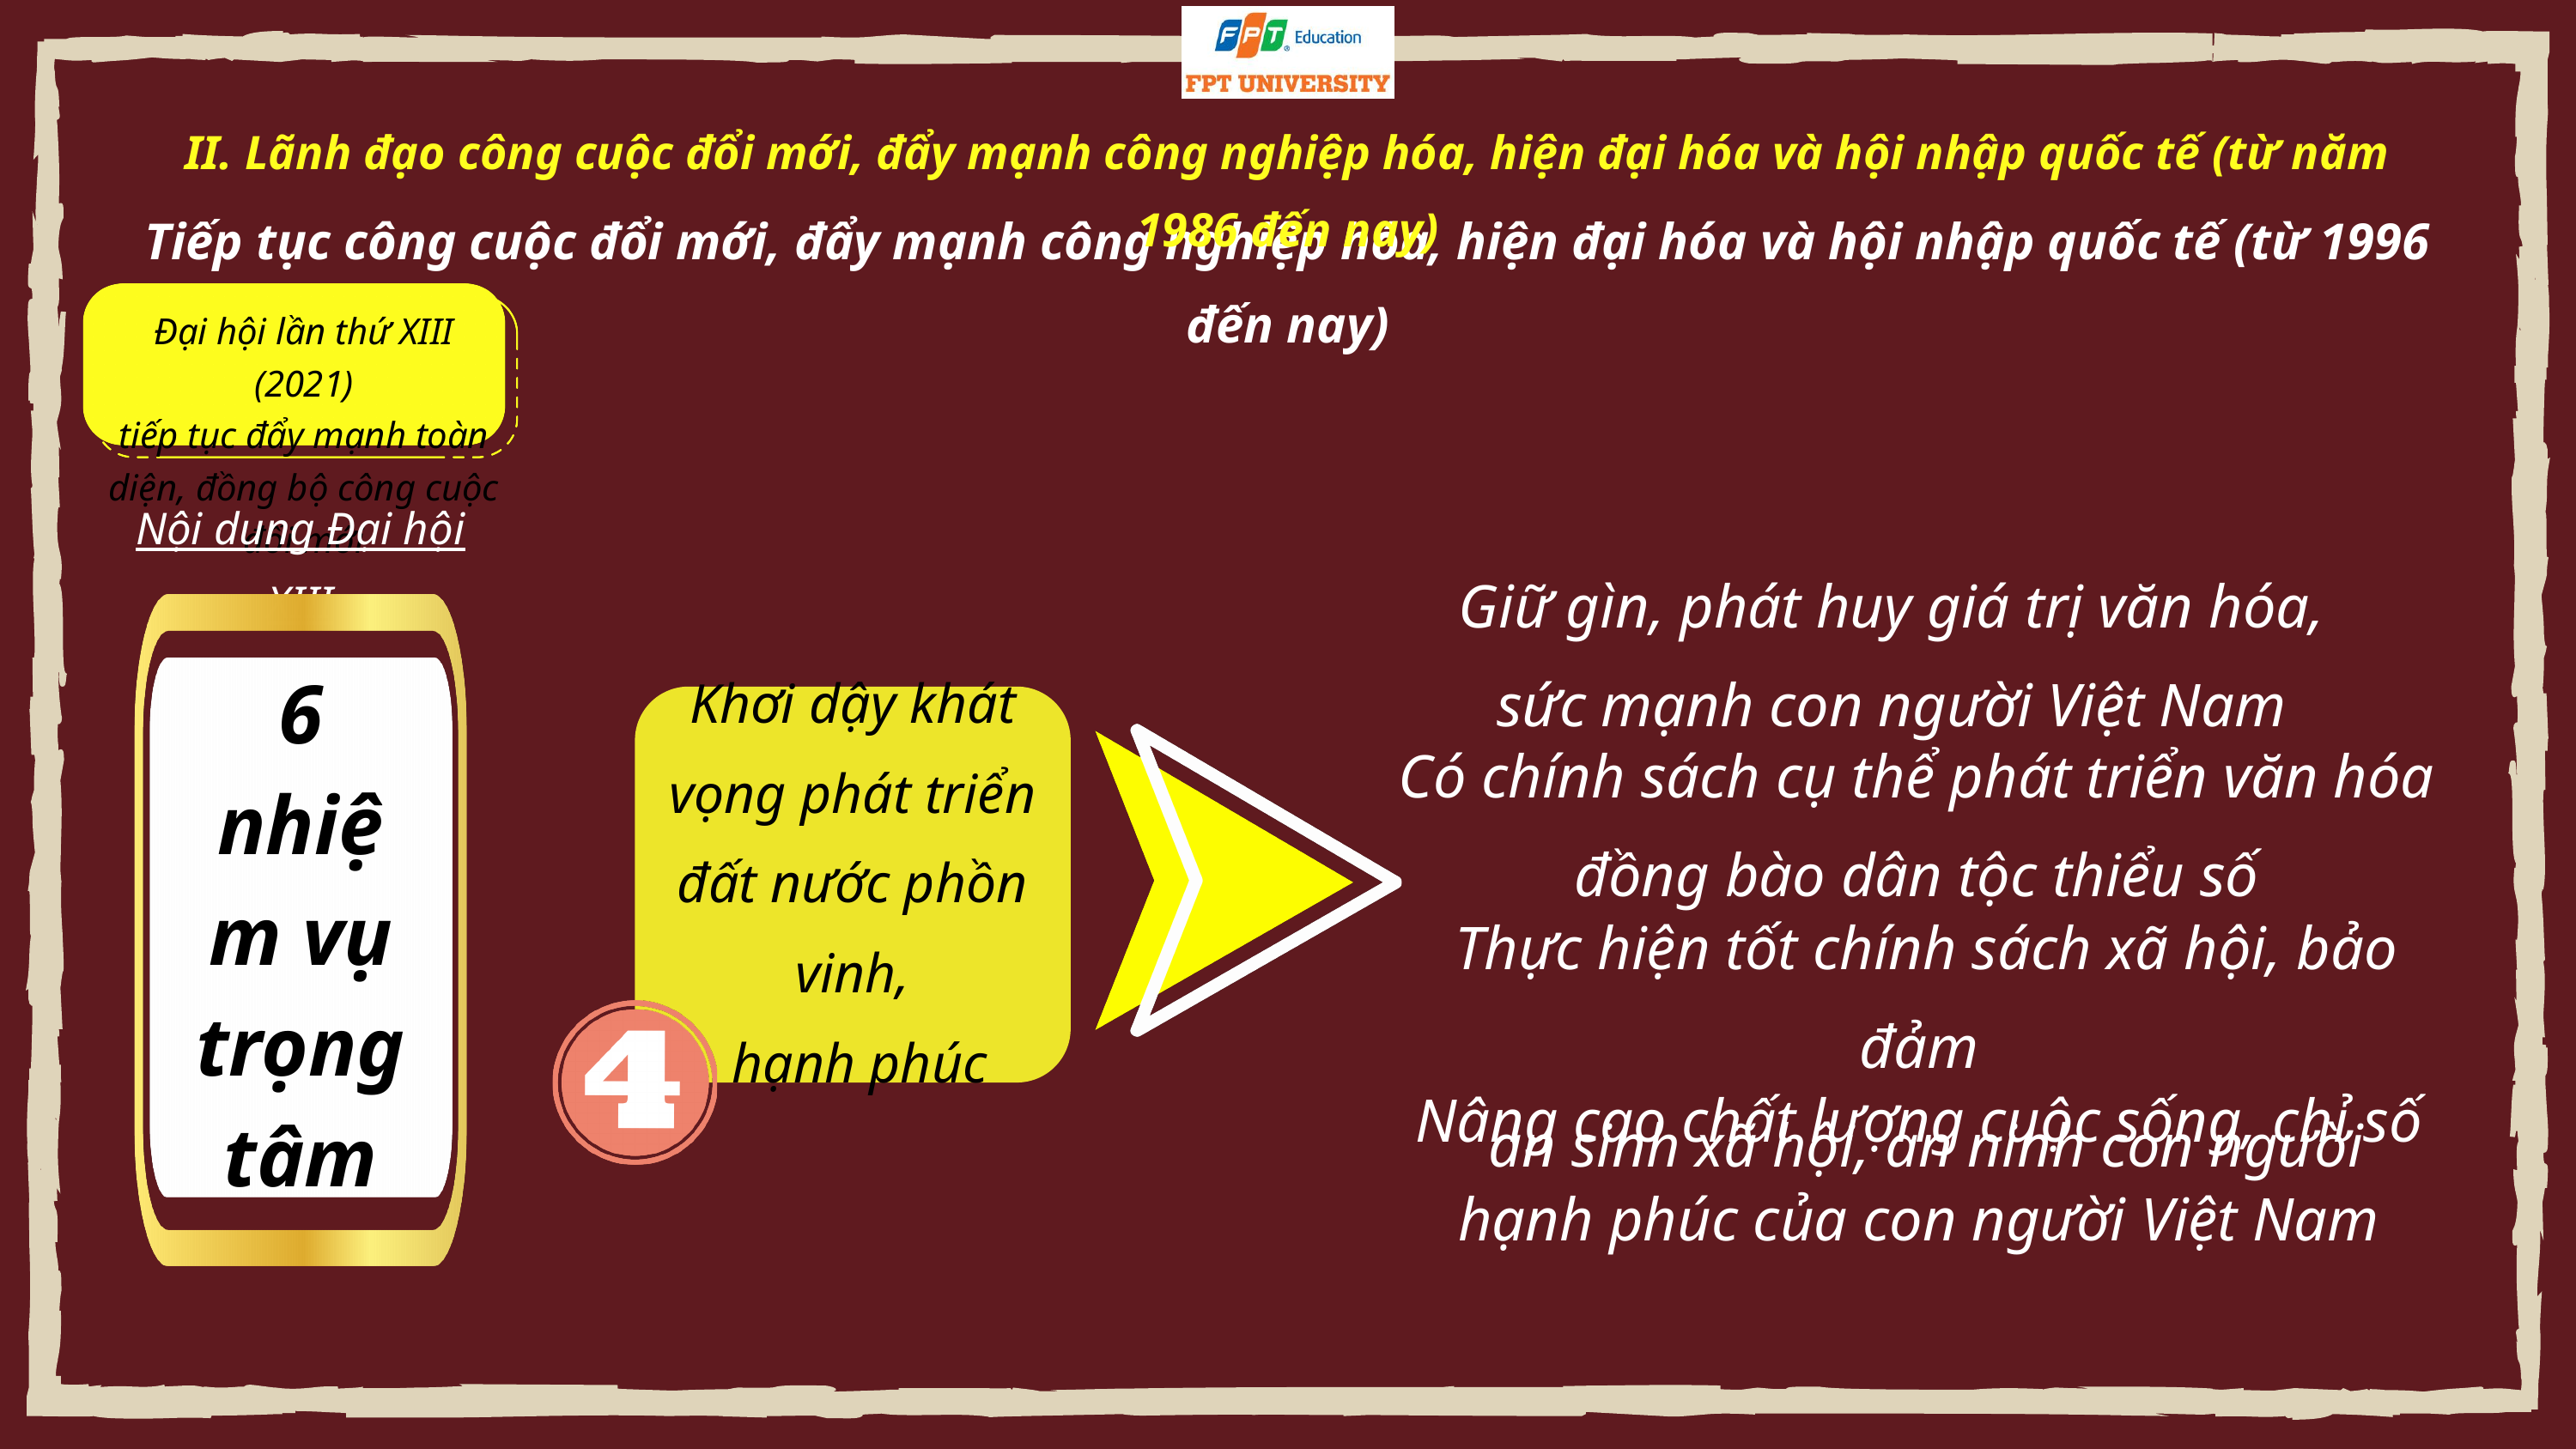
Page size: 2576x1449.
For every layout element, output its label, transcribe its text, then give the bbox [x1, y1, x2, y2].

text_box Thực hiện tốt chính sách xã hội, bảo đảm an sinh xã hội, an ninh con người [1406, 882, 2447, 1054]
text_box Nội dung Đại hội XIII [117, 480, 484, 627]
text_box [134, 594, 467, 1266]
text_box [26, 28, 2550, 1420]
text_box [82, 282, 519, 459]
text_box II. Lãnh đạo công cuộc đổi mới, đẩy mạnh công nghiệp hóa, hiện đại hóa và hội nhập quốc tế (từ năm 1986 đến nay) [129, 101, 2447, 257]
text_box [1095, 724, 1402, 1037]
text_box Giữ gìn, phát huy giá trị văn hóa, sức mạnh con người Việt Nam [1352, 541, 2447, 739]
text_box Nâng cao chất lượng cuộc sống, chỉ số hạnh phúc của con người Việt Nam [1406, 1054, 2447, 1253]
text_box [552, 1000, 718, 1165]
text_box [1182, 6, 1394, 99]
text_box Tiếp tục công cuộc đổi mới, đẩy mạnh công nghiệp hóa, hiện đại hóa và hội nhập quốc tế (từ 1996 đến nay) [143, 257, 2433, 354]
text_box Có chính sách cụ thể phát triển văn hóa đồng bào dân tộc thiểu số [1396, 710, 2437, 909]
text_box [635, 654, 1072, 1083]
